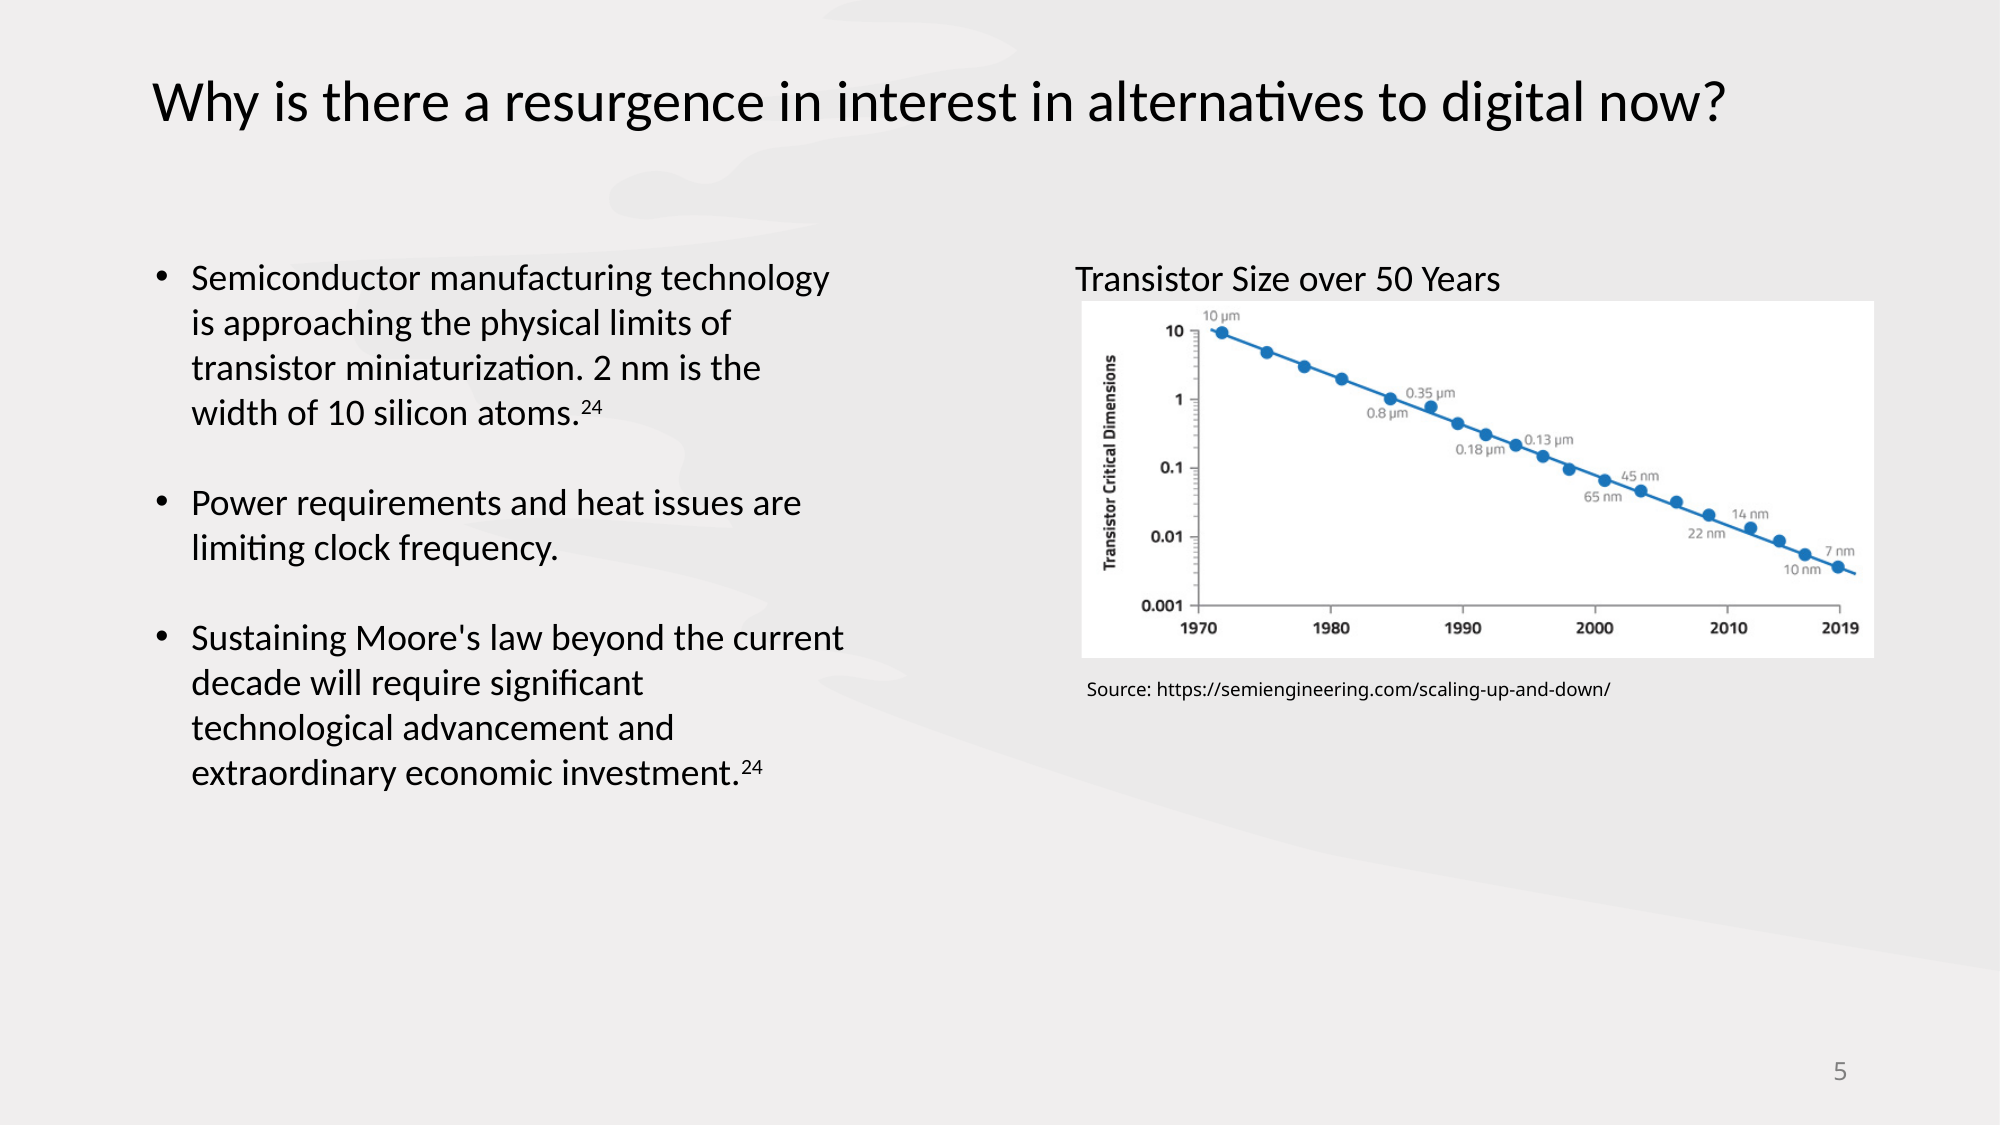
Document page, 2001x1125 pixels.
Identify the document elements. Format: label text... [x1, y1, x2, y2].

text_box Source: https://semiengineering.com/scaling-up-and-down/ [1071, 669, 1749, 708]
text_box [609, 0, 2000, 972]
text_box Transistor Size over 50 Years [1060, 246, 1567, 307]
text_box [0, 0, 2000, 1125]
title Why is there a resurgence in interest in alternatives to digital now? [137, 53, 1863, 151]
picture [1081, 300, 1875, 669]
text_box Semiconductor manufacturing technology is approaching the physical limits of transistor miniaturization. 2 nm is the width of 10 silicon atoms.24 Power requirements and heat issues are limiting clock frequency. Sustaining Moore's law beyond the current decade will require significant technological advancement and extraordinary economic investment.24 [140, 245, 861, 879]
slide_number 5 [1412, 1042, 1863, 1103]
